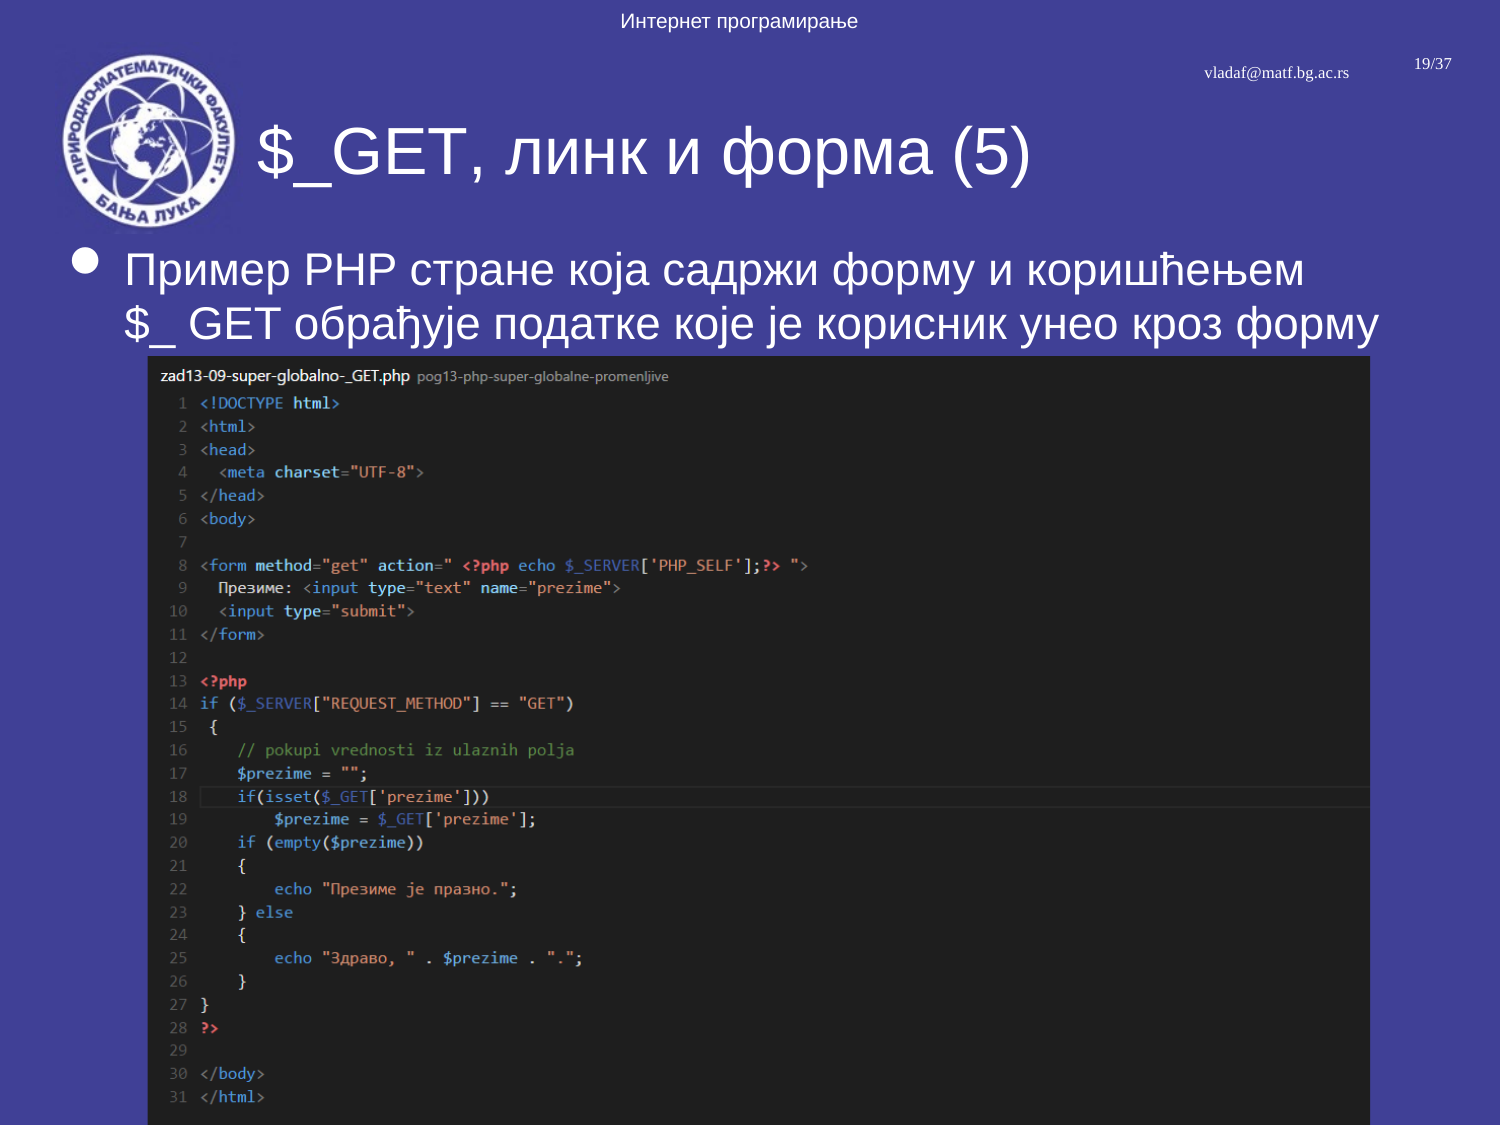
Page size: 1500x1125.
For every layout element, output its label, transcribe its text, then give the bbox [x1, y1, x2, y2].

list Пример PHP стране која садржи форму и коришћењем $_ GET обрађује податке које је корисник унео кроз форму [53, 231, 1483, 588]
picture [147, 356, 1371, 1125]
title $_GET, линк и форма (5) [242, 54, 1388, 231]
picture [55, 42, 243, 231]
